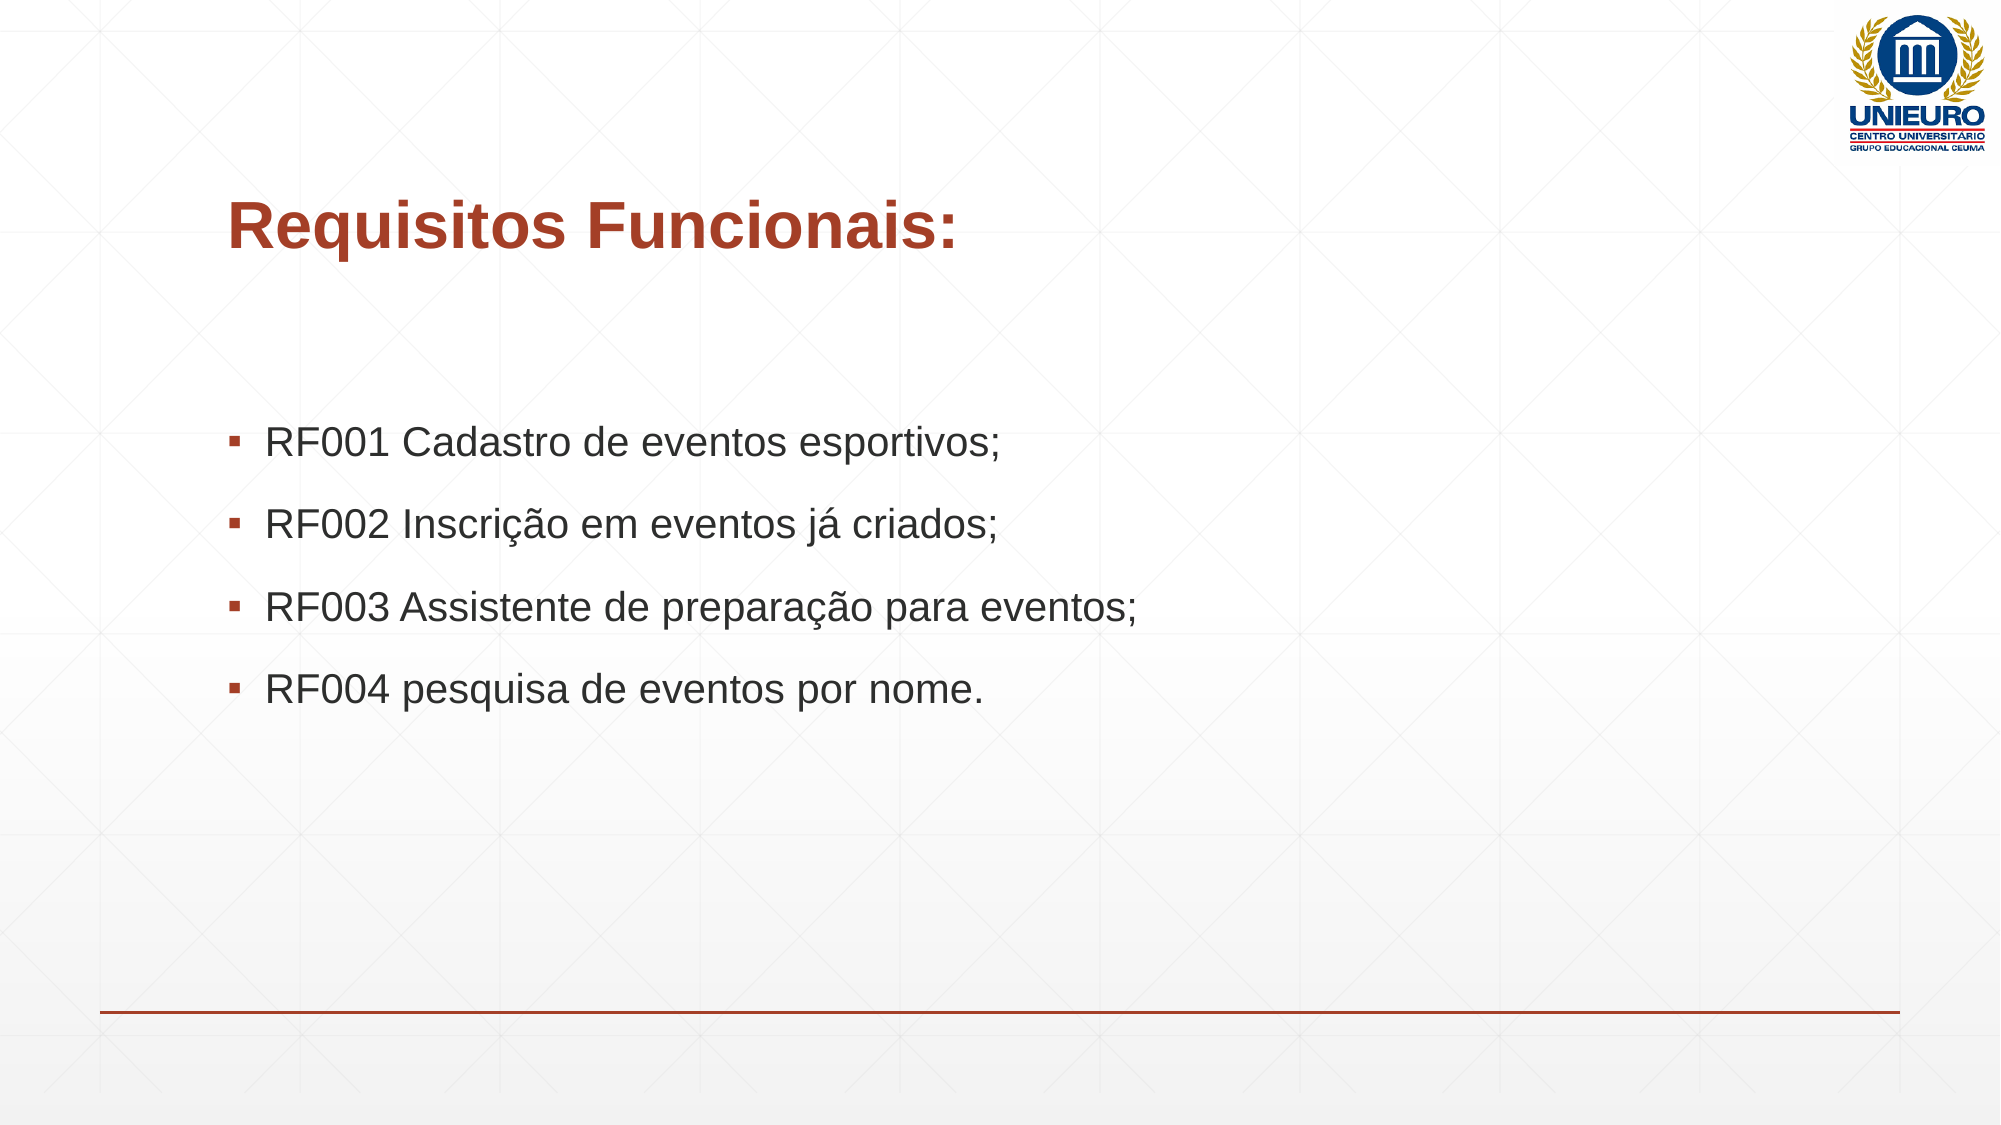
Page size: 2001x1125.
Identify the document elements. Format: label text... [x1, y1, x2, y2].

title Requisitos Funcionais: [212, 82, 1788, 271]
picture [1834, 0, 2000, 166]
list RF001 Cadastro de eventos esportivos; RF002 Inscrição em eventos já criados; RF003 Assistente de preparação para eventos; RF004 pesquisa de eventos por nome. [212, 324, 1788, 950]
